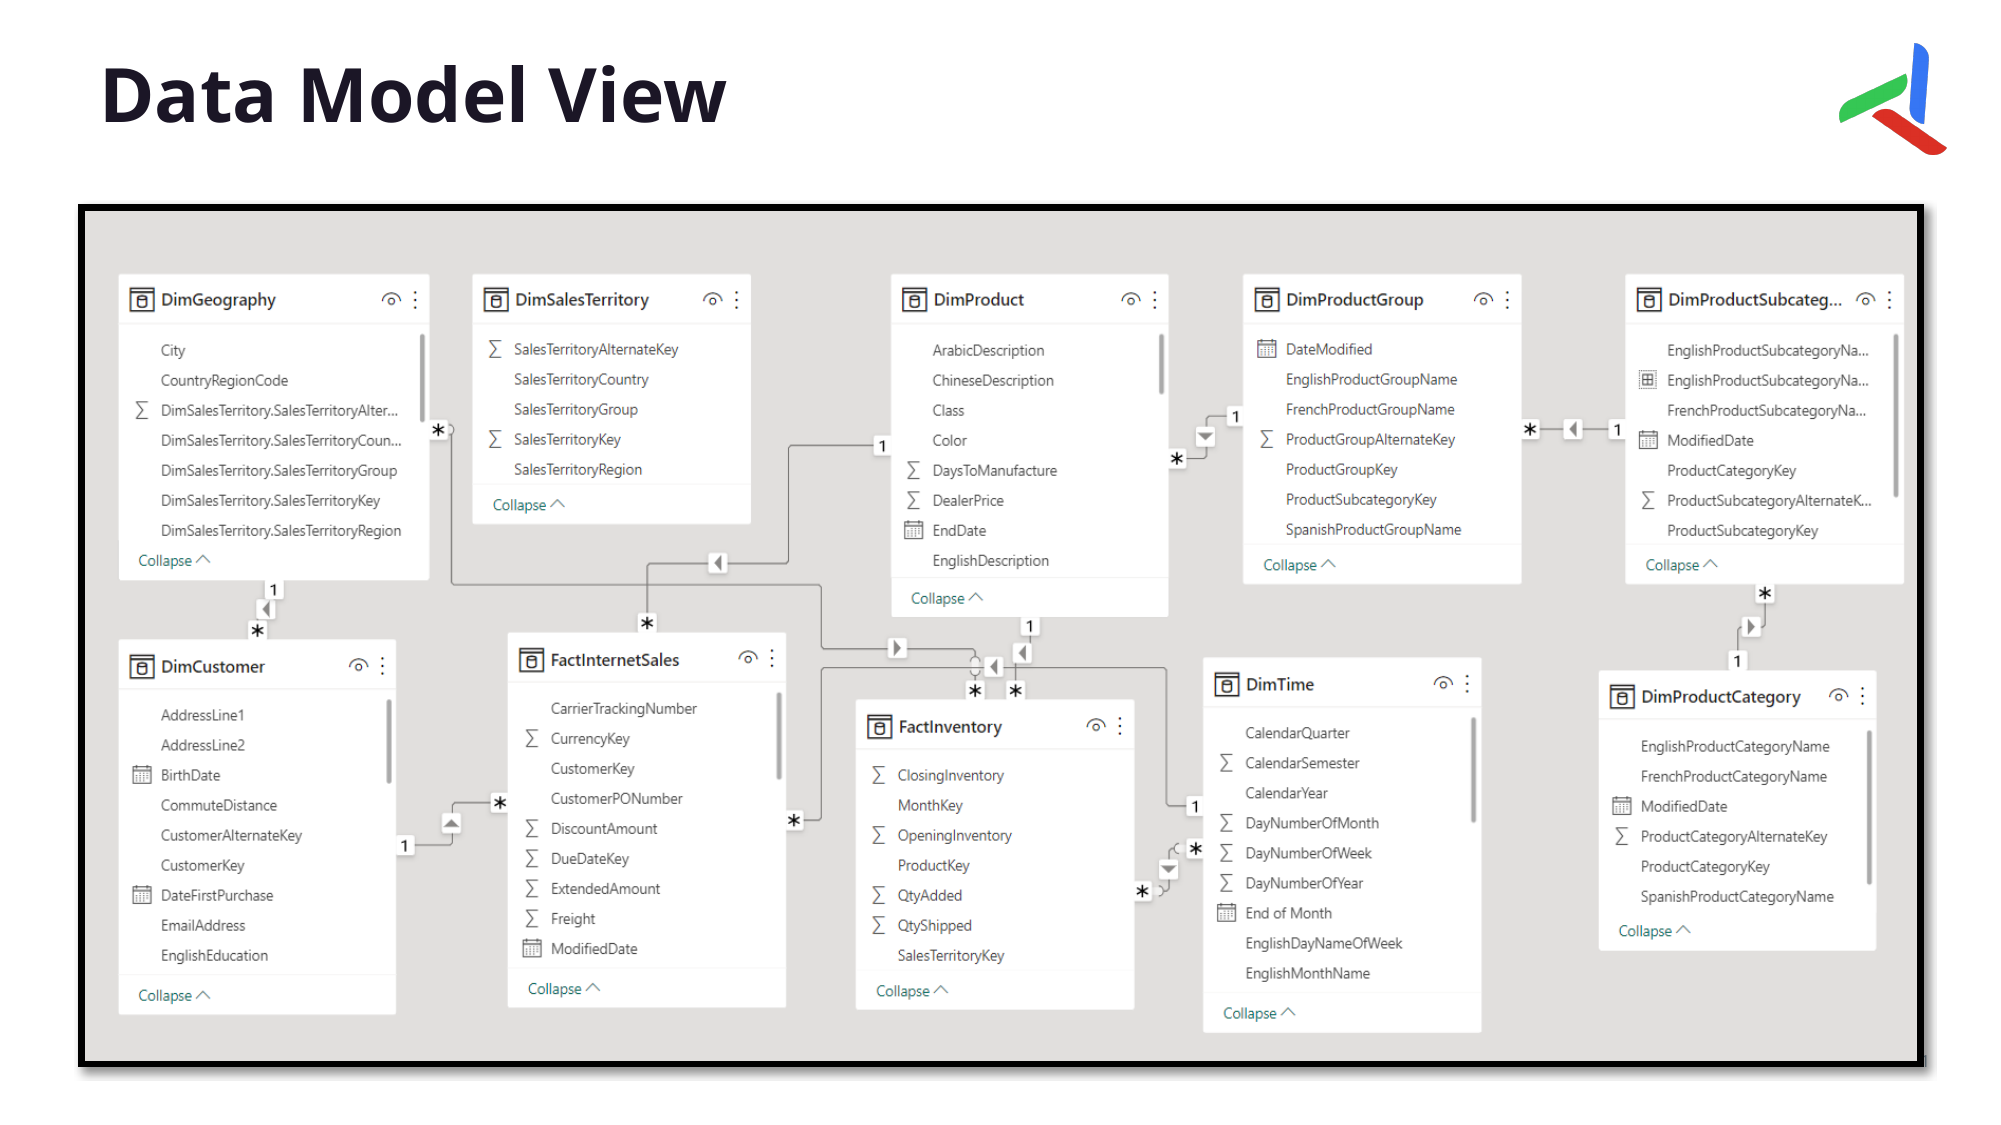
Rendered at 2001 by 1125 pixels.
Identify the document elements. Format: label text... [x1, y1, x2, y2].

picture [84, 210, 1918, 1062]
picture [1839, 43, 1947, 155]
title Data Model View [84, 42, 1918, 153]
